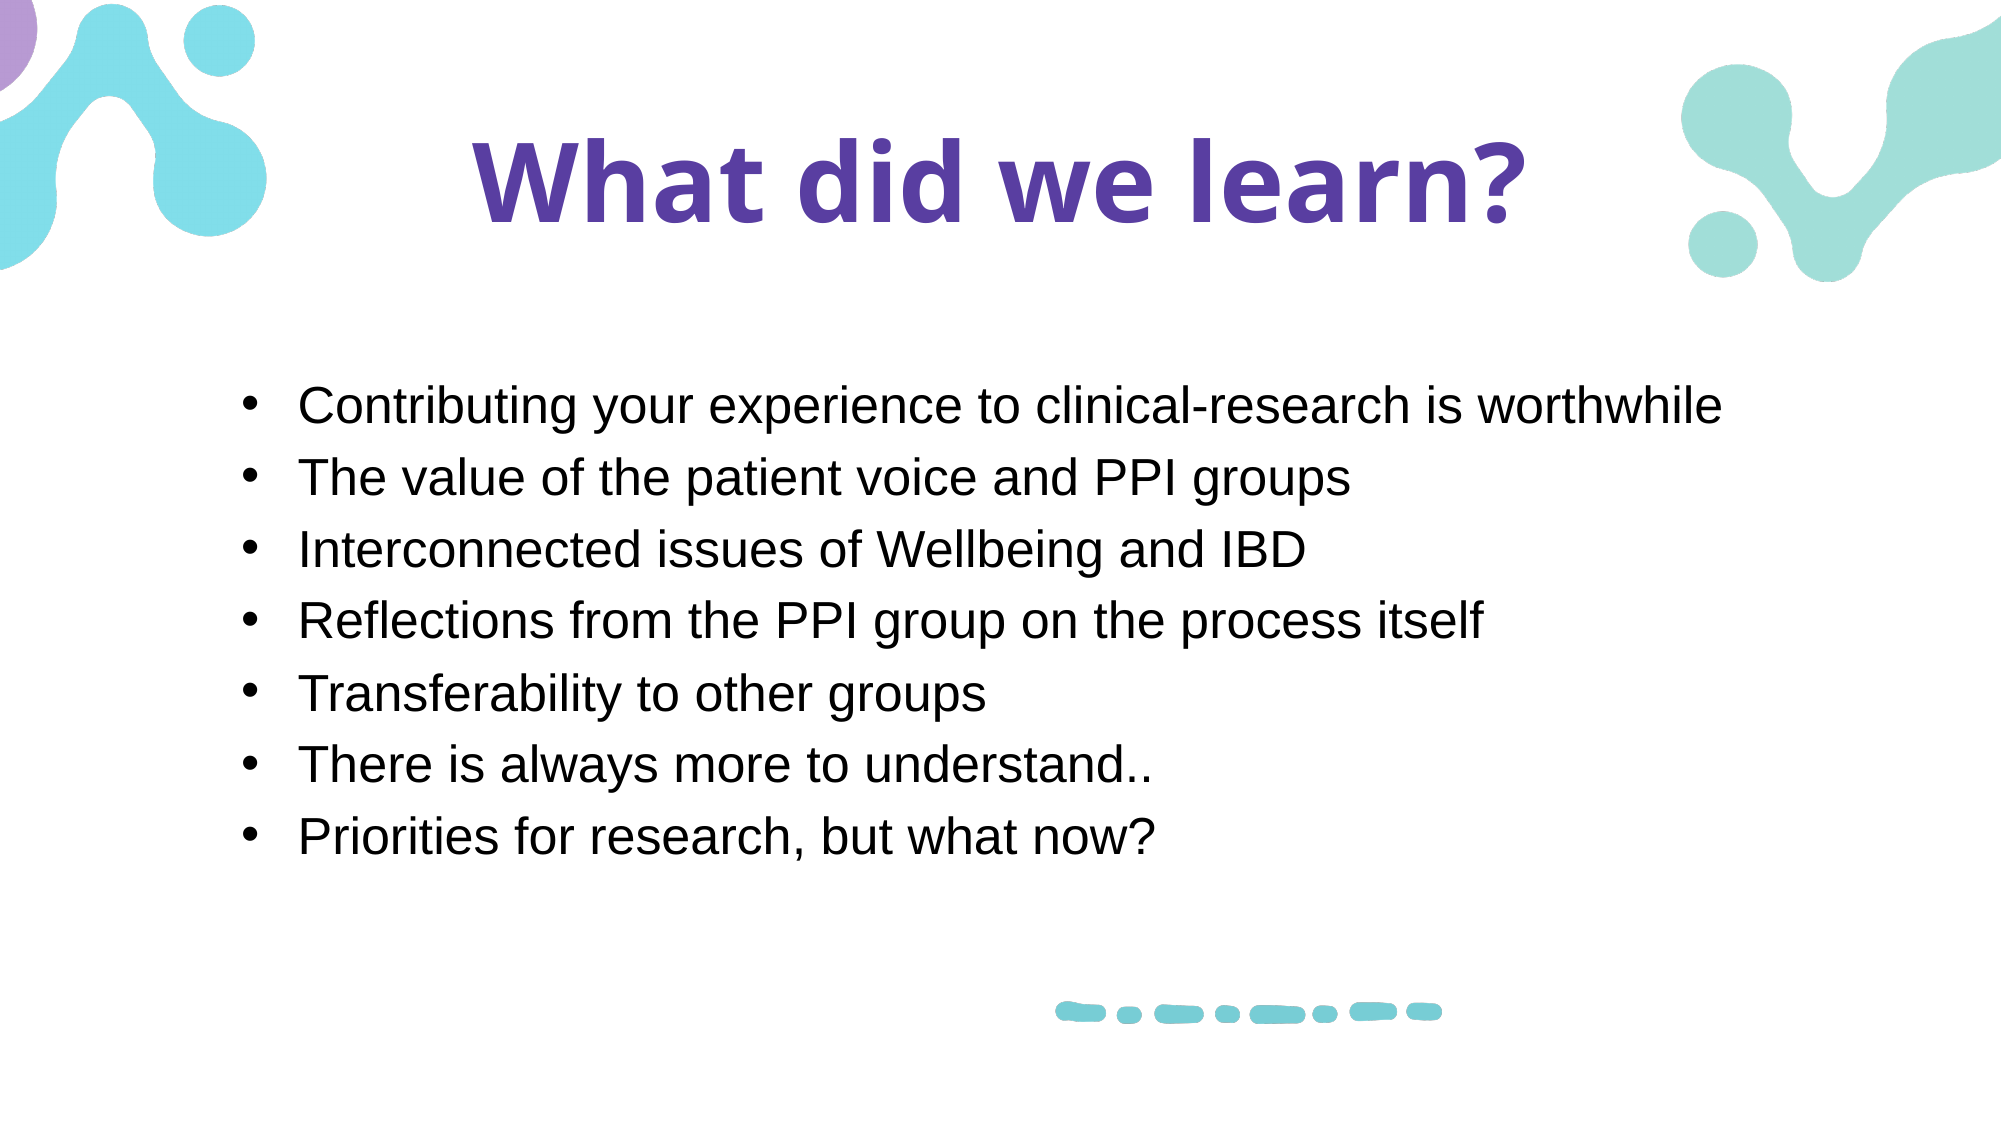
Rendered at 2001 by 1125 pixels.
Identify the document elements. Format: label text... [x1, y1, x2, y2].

text_box [1673, 0, 2000, 282]
text_box [0, 0, 276, 282]
text_box Contributing your experience to clinical-research is worthwhile The value of the patient voice and PPI groups Interconnected issues of Wellbeing and IBD Reflections from the PPI group on the process itself Transferability to other groups There is always more to understand.. Priorities for research, but what now? [197, 289, 1852, 948]
text_box [1054, 1001, 1442, 1024]
text_box What did we learn? [368, 89, 1632, 246]
